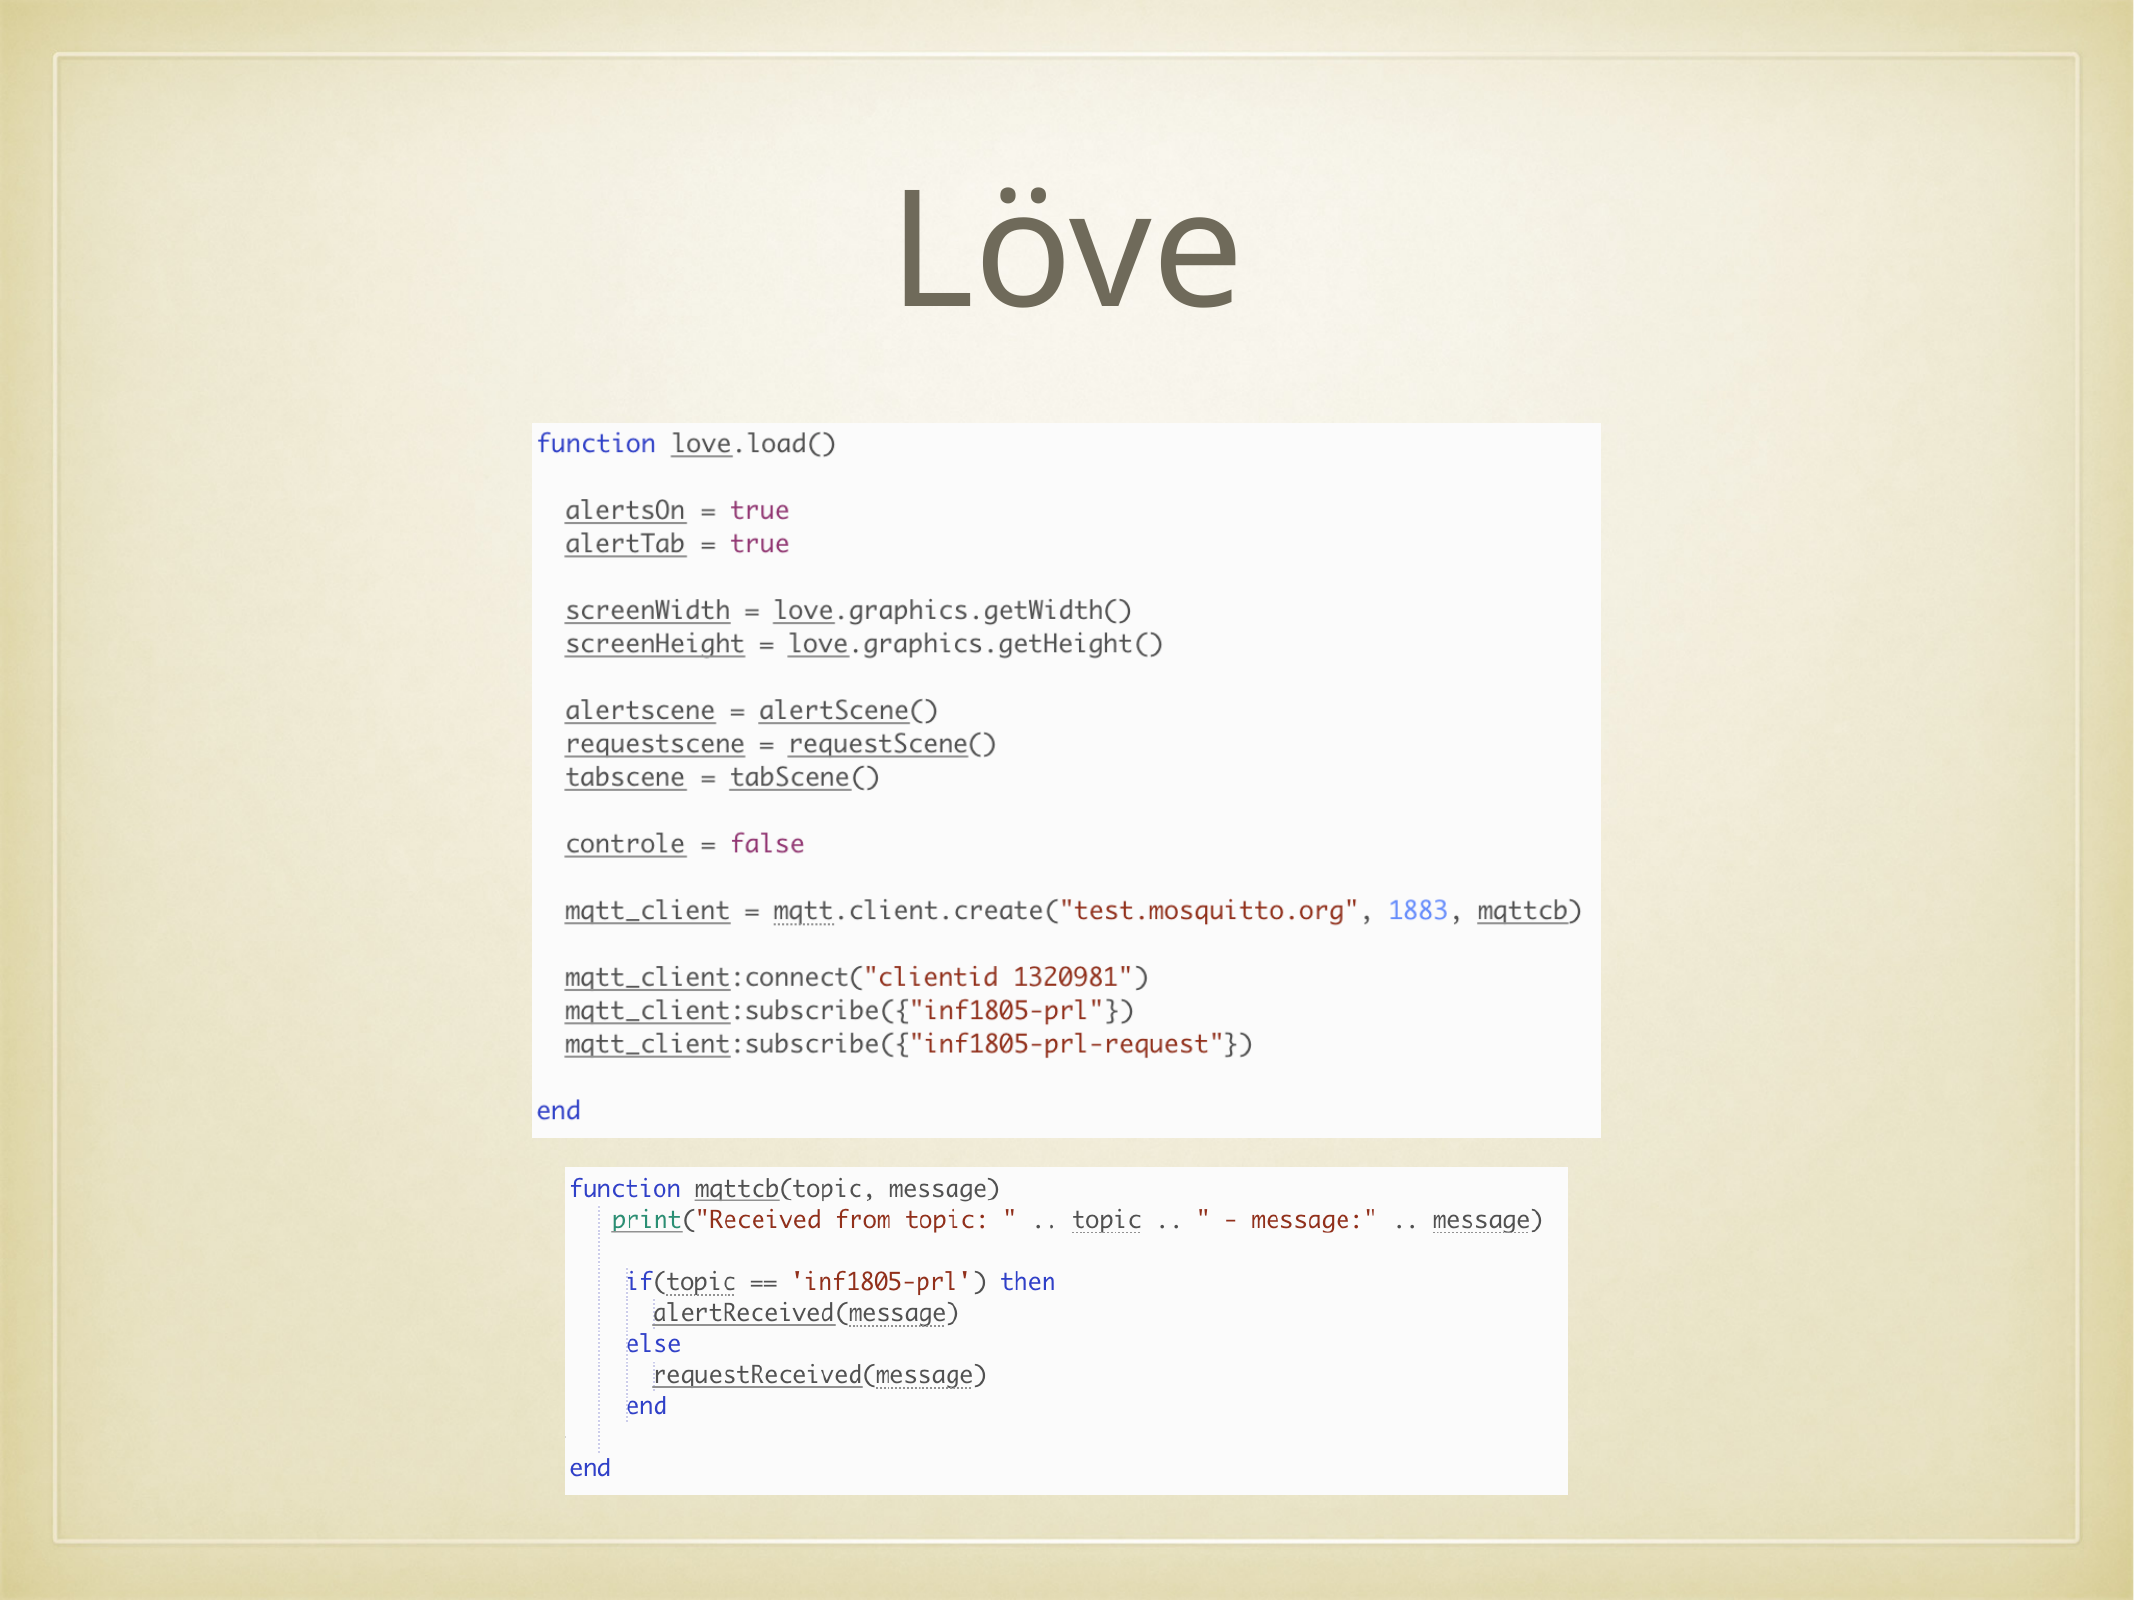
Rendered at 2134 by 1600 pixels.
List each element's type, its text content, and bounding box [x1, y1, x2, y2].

picture [0, 0, 2134, 1600]
title Löve [166, 89, 1968, 395]
